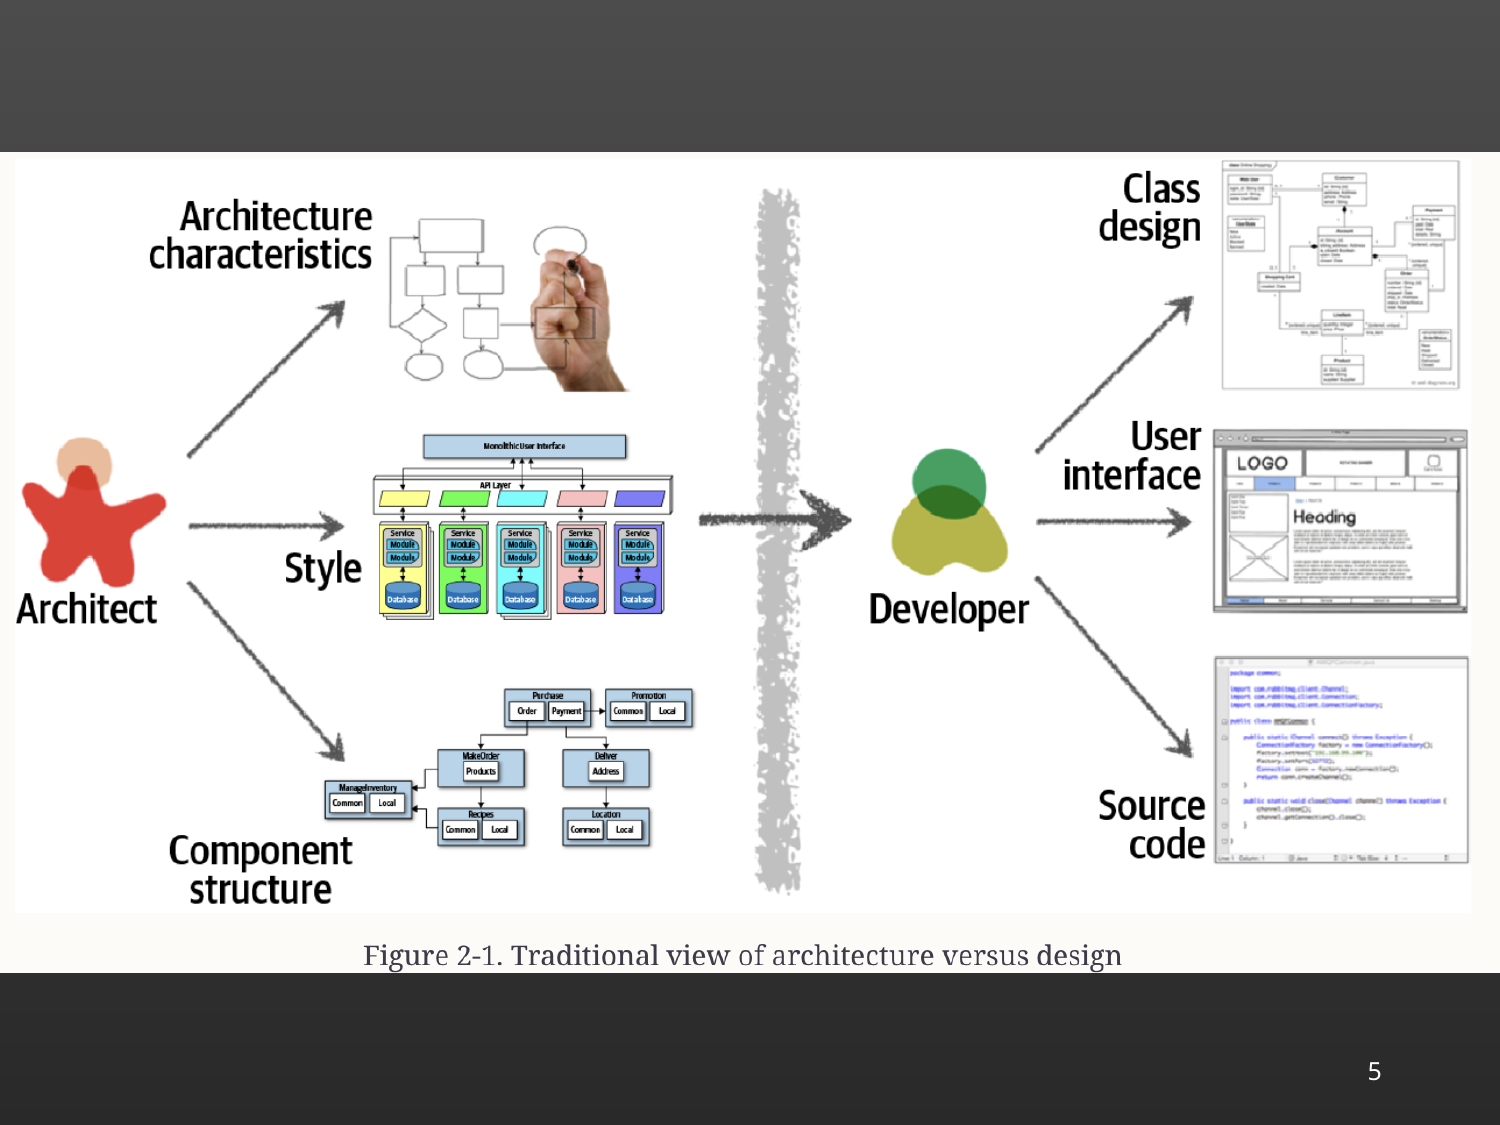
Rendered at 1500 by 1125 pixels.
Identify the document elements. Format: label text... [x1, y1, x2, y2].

slide_number ‹#› [1059, 1042, 1397, 1103]
picture [0, 151, 1500, 973]
